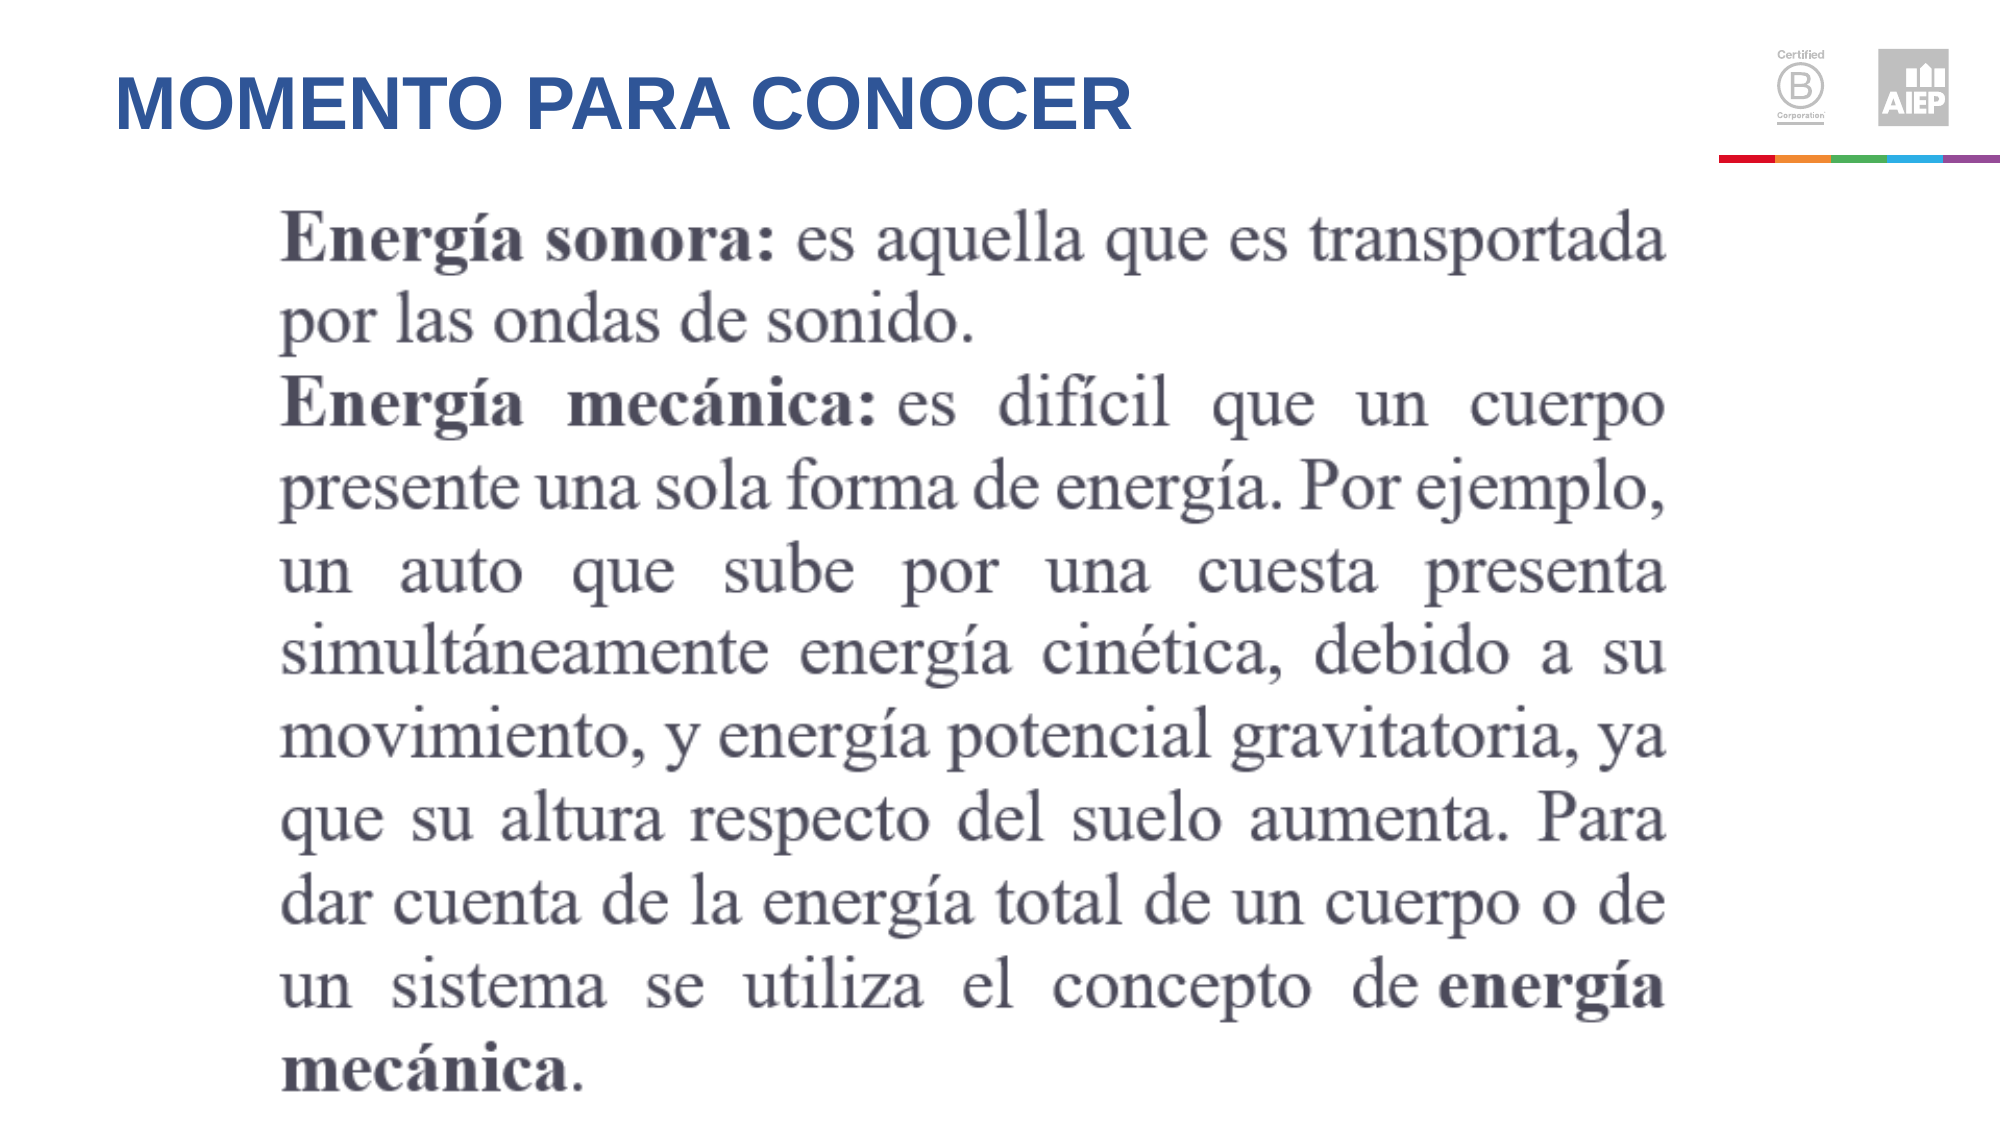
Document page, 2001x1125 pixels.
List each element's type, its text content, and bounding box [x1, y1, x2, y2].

picture [249, 178, 1696, 1125]
title Momento para conocer [99, 48, 1719, 163]
